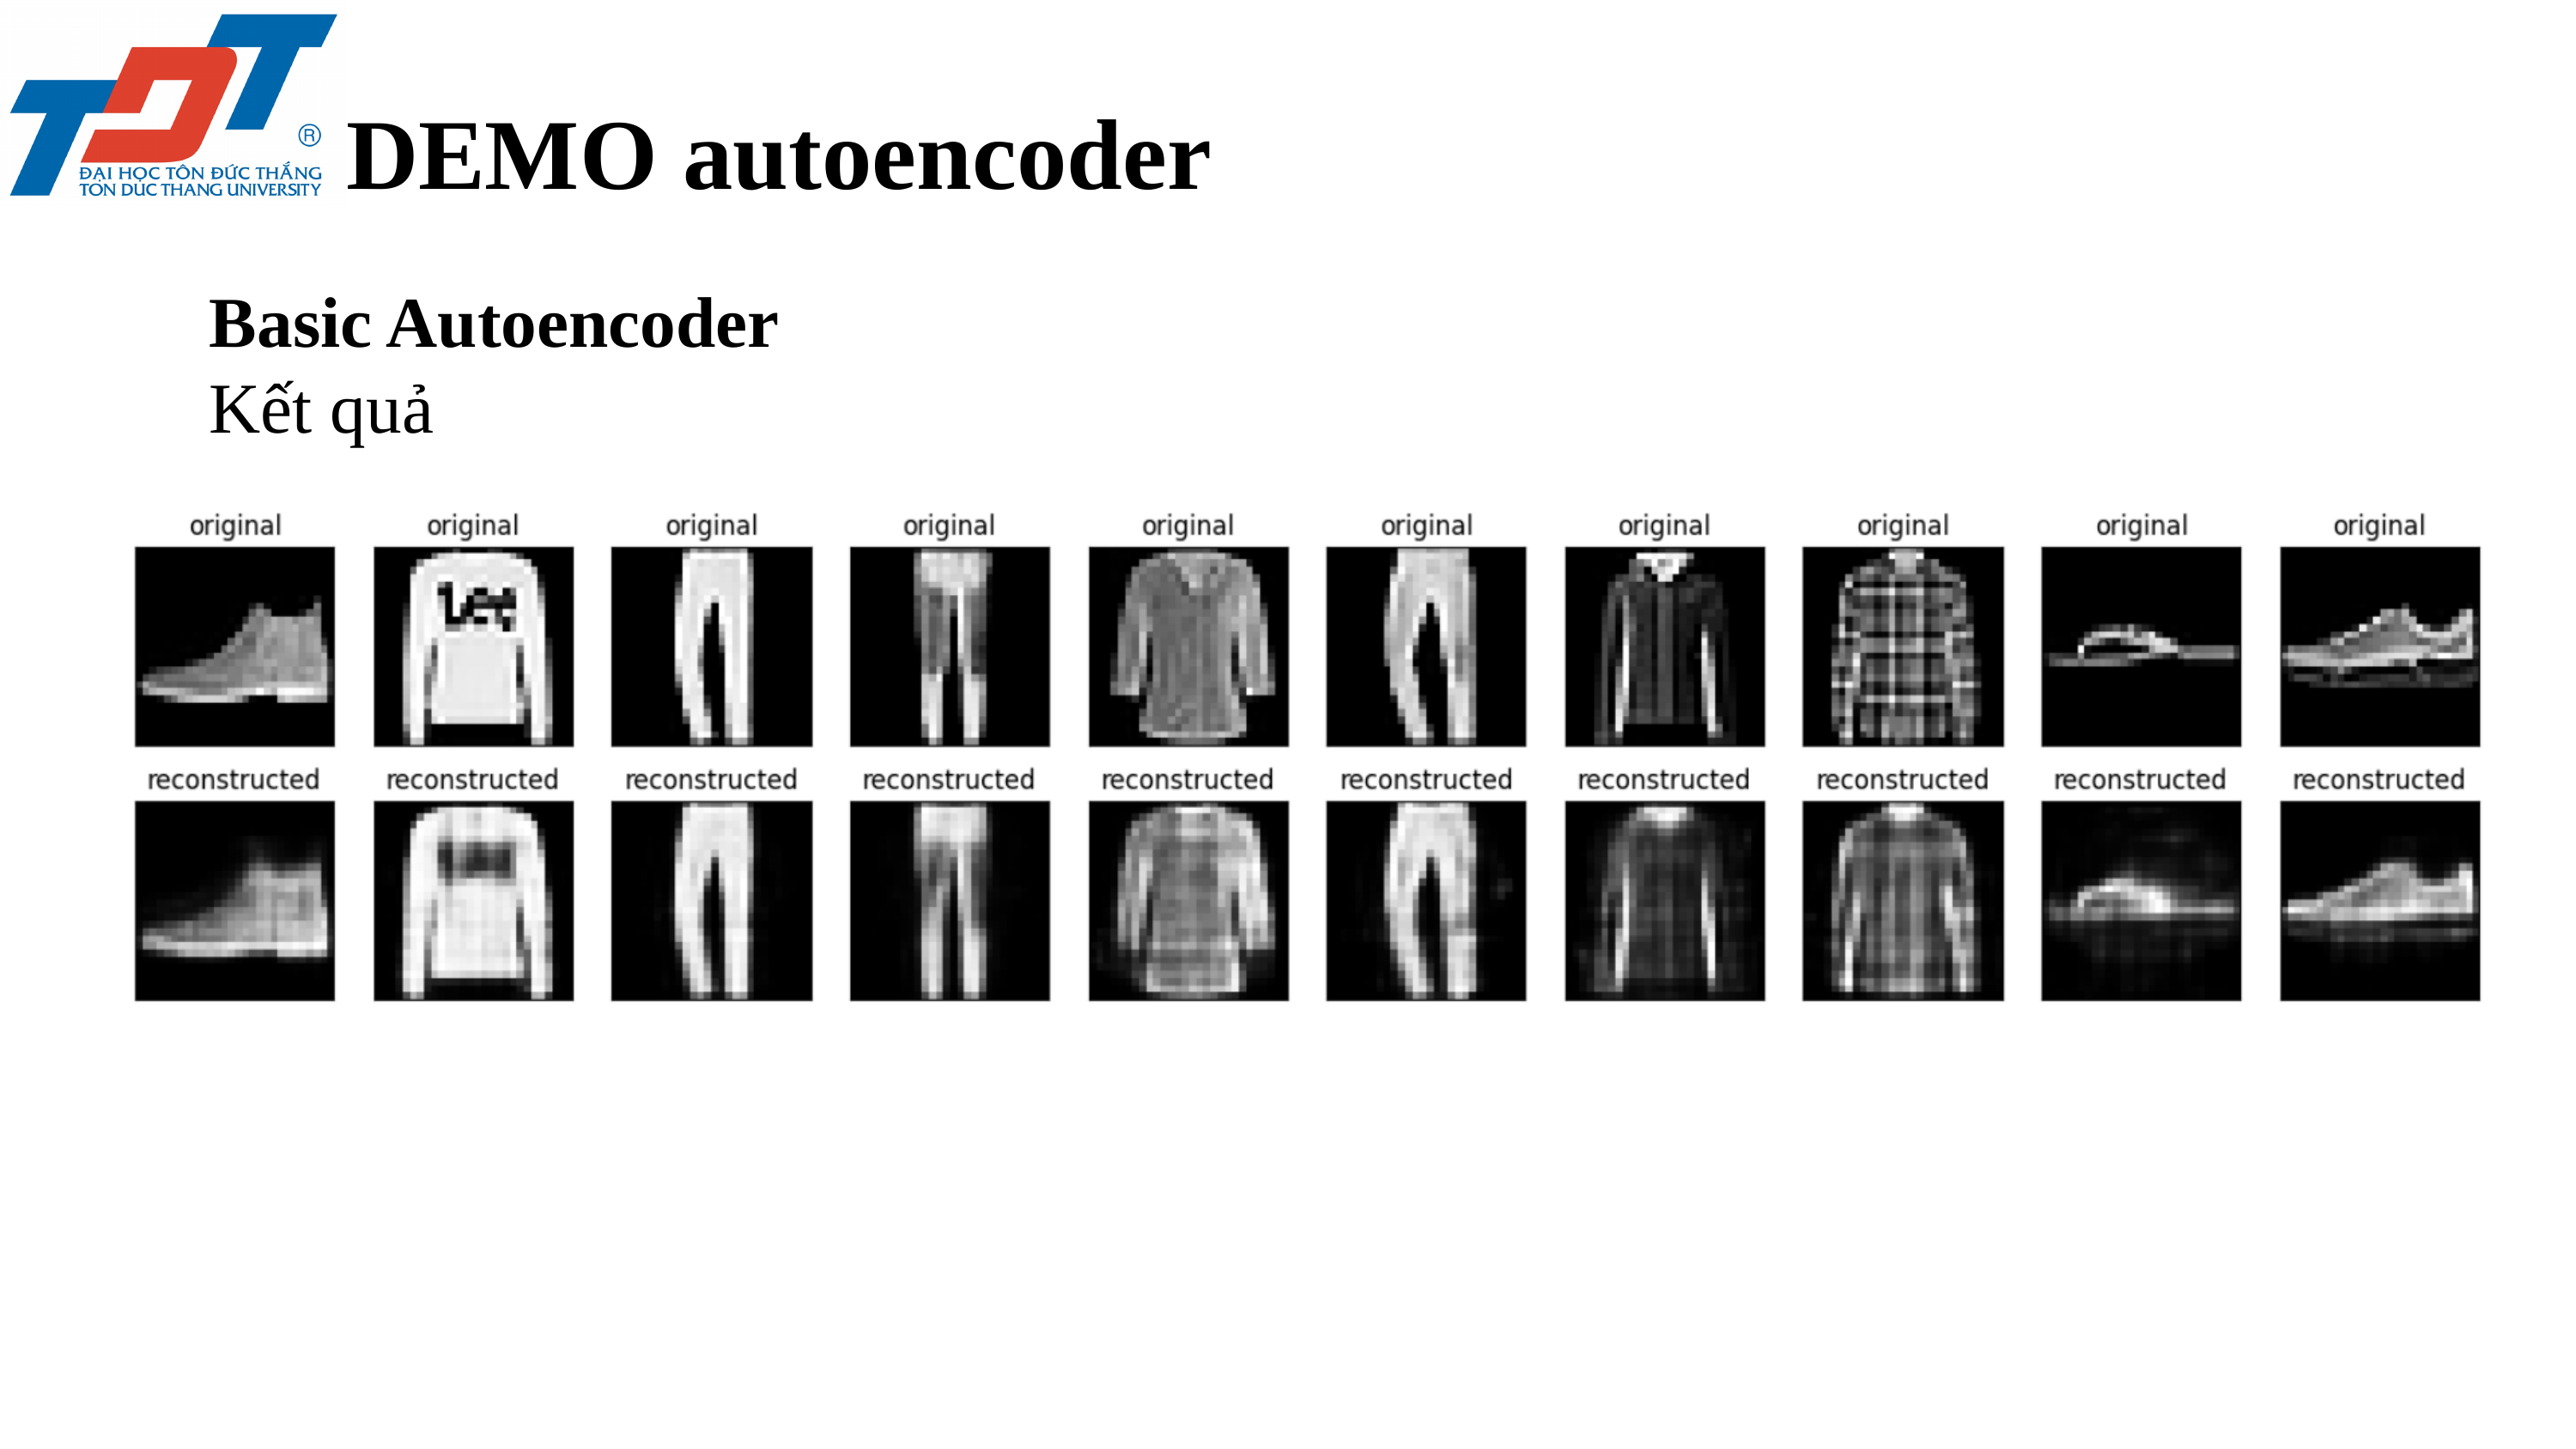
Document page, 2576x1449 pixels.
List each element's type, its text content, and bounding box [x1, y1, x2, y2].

text_box DEMO autoencoder [346, 69, 2432, 209]
text_box Basic Autoencoder Kết quả [144, 276, 2432, 495]
picture [118, 499, 2498, 1043]
text_box [0, 3, 347, 205]
